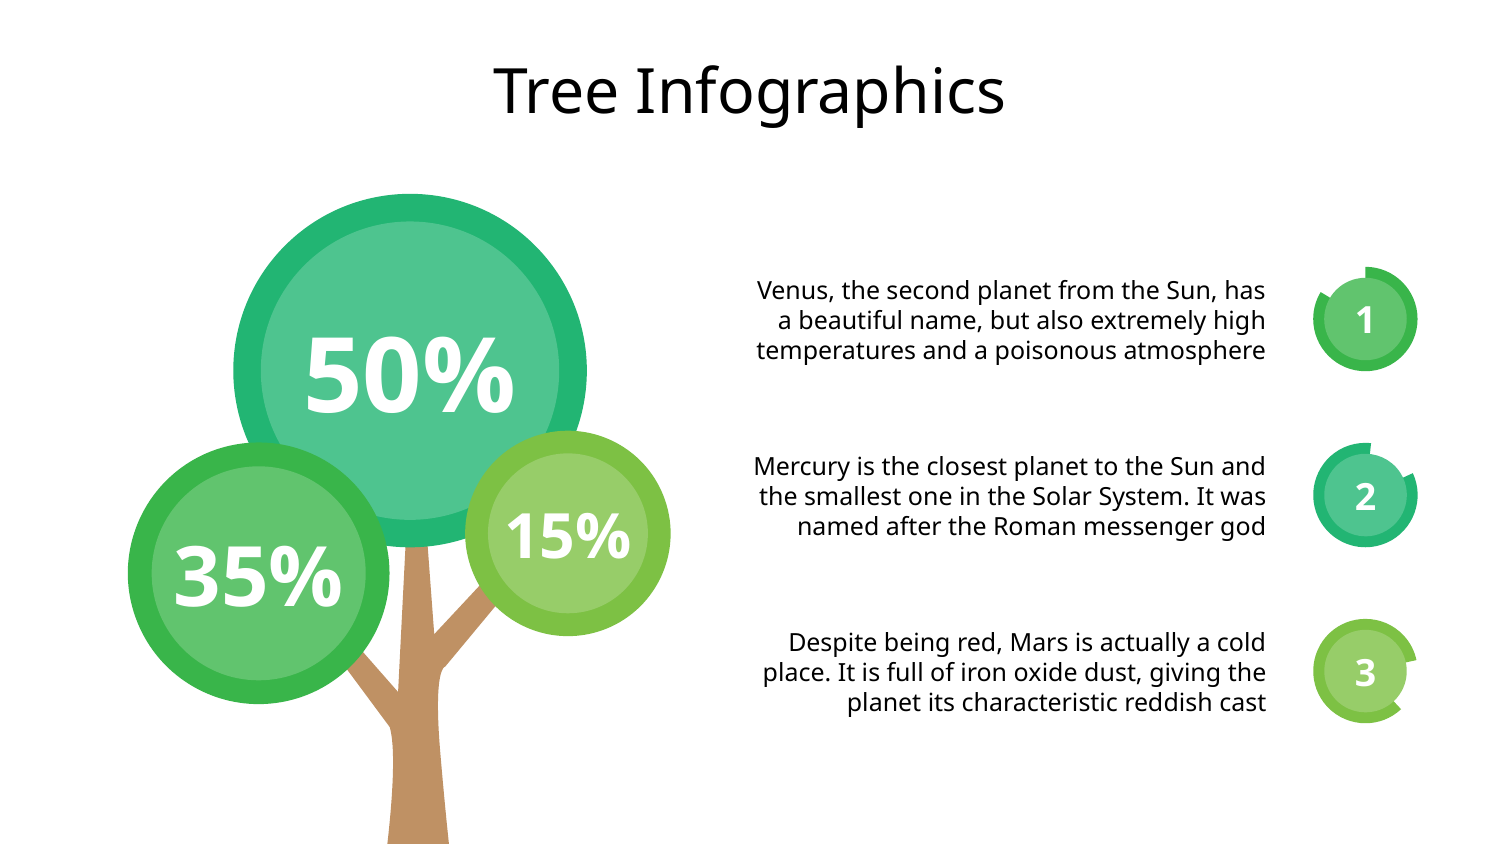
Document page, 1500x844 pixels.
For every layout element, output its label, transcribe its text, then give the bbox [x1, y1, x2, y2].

text_box [1313, 266, 1418, 372]
text_box Mercury is the closest planet to the Sun and the smallest one in the Solar System. It was named after the Roman messenger god [725, 427, 1290, 564]
text_box Despite being red, Mars is actually a cold place. It is full of iron oxide dust, giving the planet its characteristic reddish cast [725, 603, 1290, 739]
text_box 3 [1324, 629, 1407, 713]
text_box [127, 442, 390, 705]
text_box [233, 193, 587, 443]
title Tree Infographics [210, 48, 1290, 128]
text_box 1 [1324, 277, 1407, 361]
text_box 50% [260, 221, 560, 520]
text_box [1313, 442, 1418, 548]
text_box 15% [487, 453, 648, 614]
text_box 35% [151, 466, 366, 681]
text_box [378, 509, 467, 548]
text_box [1313, 618, 1417, 724]
text_box Venus, the second planet from the Sun, has a beautiful name, but also extremely high temperatures and a poisonous atmosphere [725, 251, 1290, 388]
text_box [465, 430, 671, 637]
text_box [347, 547, 495, 844]
text_box 2 [1324, 453, 1407, 537]
